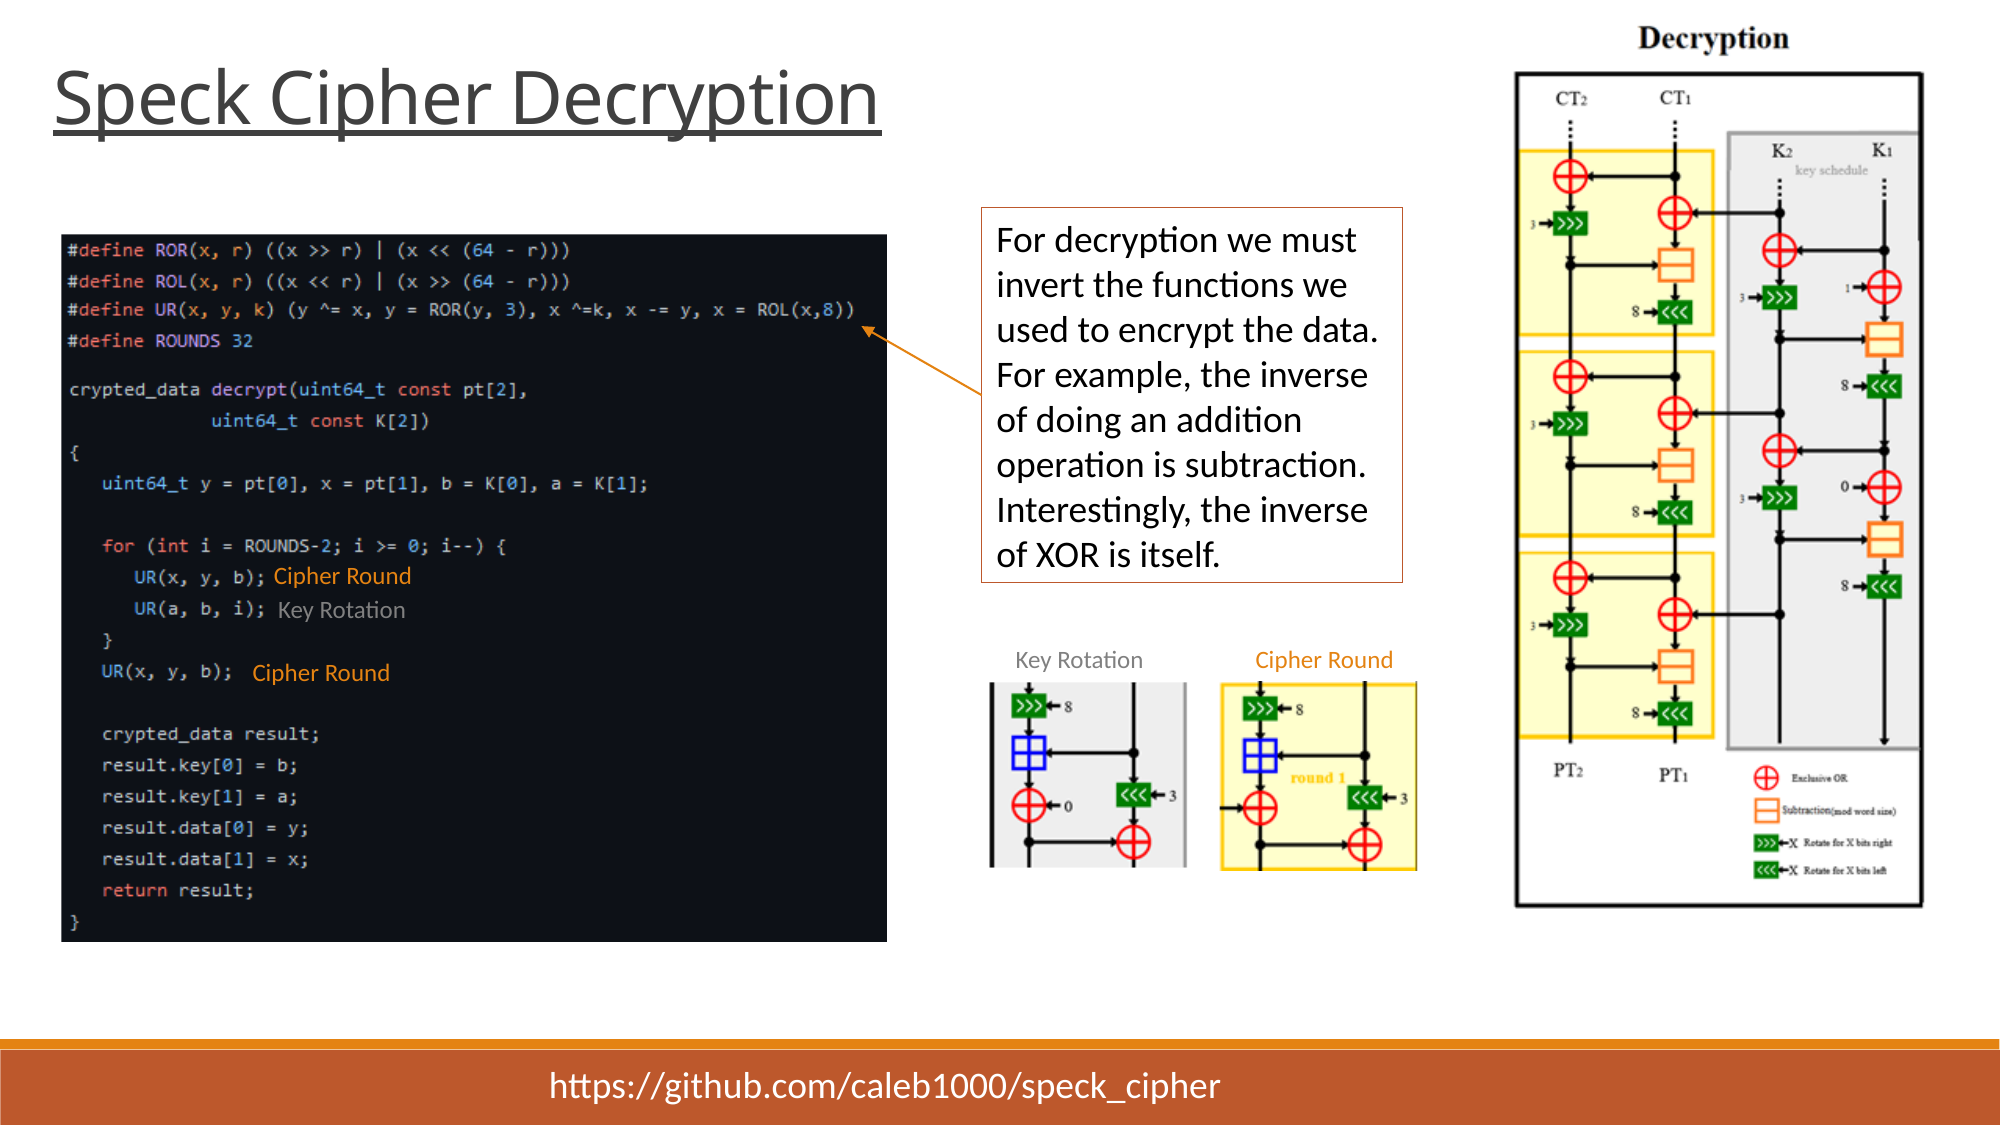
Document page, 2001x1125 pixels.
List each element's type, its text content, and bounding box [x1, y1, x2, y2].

text_box Key Rotation [1000, 635, 1159, 677]
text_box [860, 325, 983, 398]
picture [59, 232, 887, 942]
text_box Speck Cipher Decryption [38, 17, 982, 148]
text_box For decryption we must invert the functions we used to encrypt the data. For example, the inverse of doing an addition operation is subtraction. Interestingly, the inverse of XOR is itself. [981, 207, 1403, 583]
text_box https://github.com/caleb1000/speck_cipher [534, 1054, 1498, 1125]
picture [1475, 17, 2000, 970]
picture [982, 680, 1445, 871]
text_box Cipher Round [1240, 635, 1409, 677]
